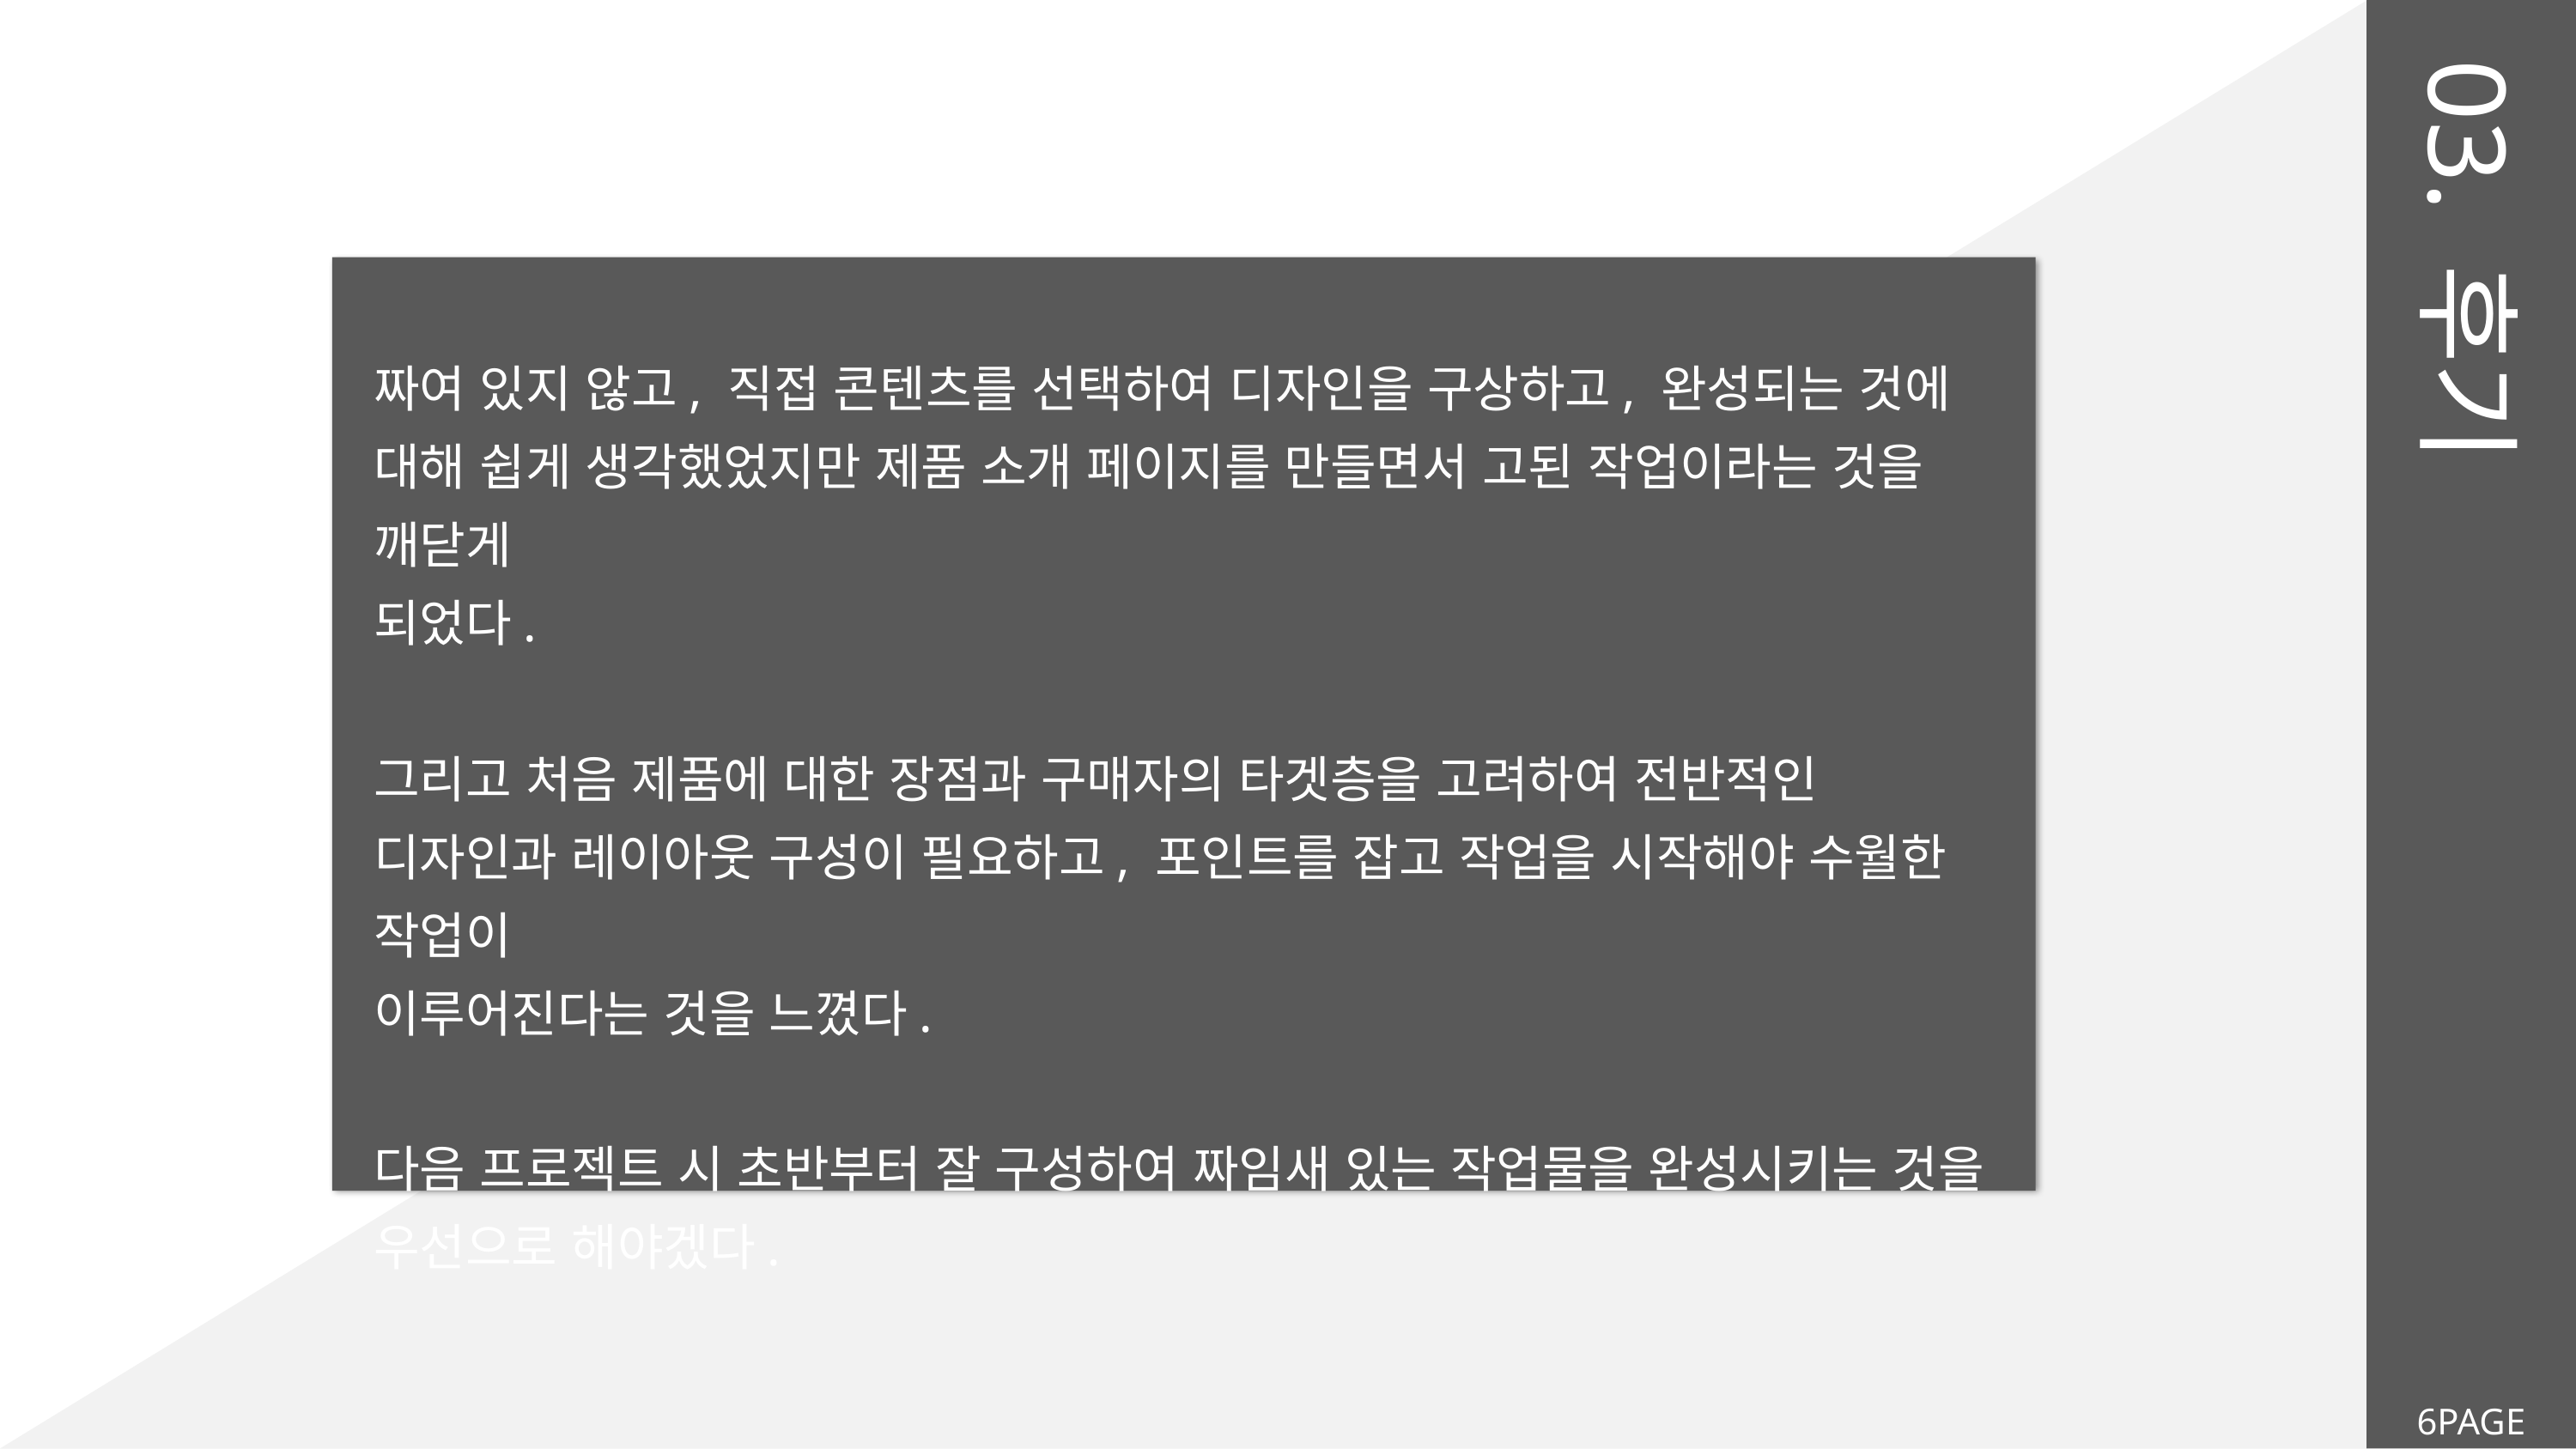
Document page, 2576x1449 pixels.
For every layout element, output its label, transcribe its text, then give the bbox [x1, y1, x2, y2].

text_box [0, 0, 2365, 1449]
text_box 짜여 있지 않고, 직접 콘텐츠를 선택하여 디자인을 구상하고, 완성되는 것에 대해 쉽게 생각했었지만 제품 소개 페이지를 만들면서 고된 작업이라는 것을 깨닫게 되었다. 그리고 처음 제품에 대한 장점과 구매자의 타겟층을 고려하여 전반적인 디자인과 레이아웃 구성이 필요하고, 포인트를 잡고 작업을 시작해야 수월한 작업이 이루어진다는 것을 느꼈다. 다음 프로젝트 시 초반부터 잘 구성하여 짜임새 있는 작업물을 완성시키는 것을 우선으로 해야겠다. [361, 332, 2004, 1282]
text_box [331, 256, 2038, 1192]
text_box 6PAGE [2403, 1391, 2539, 1448]
text_box [2365, 0, 2576, 1449]
text_box 03. 후기 [2401, 47, 2543, 476]
